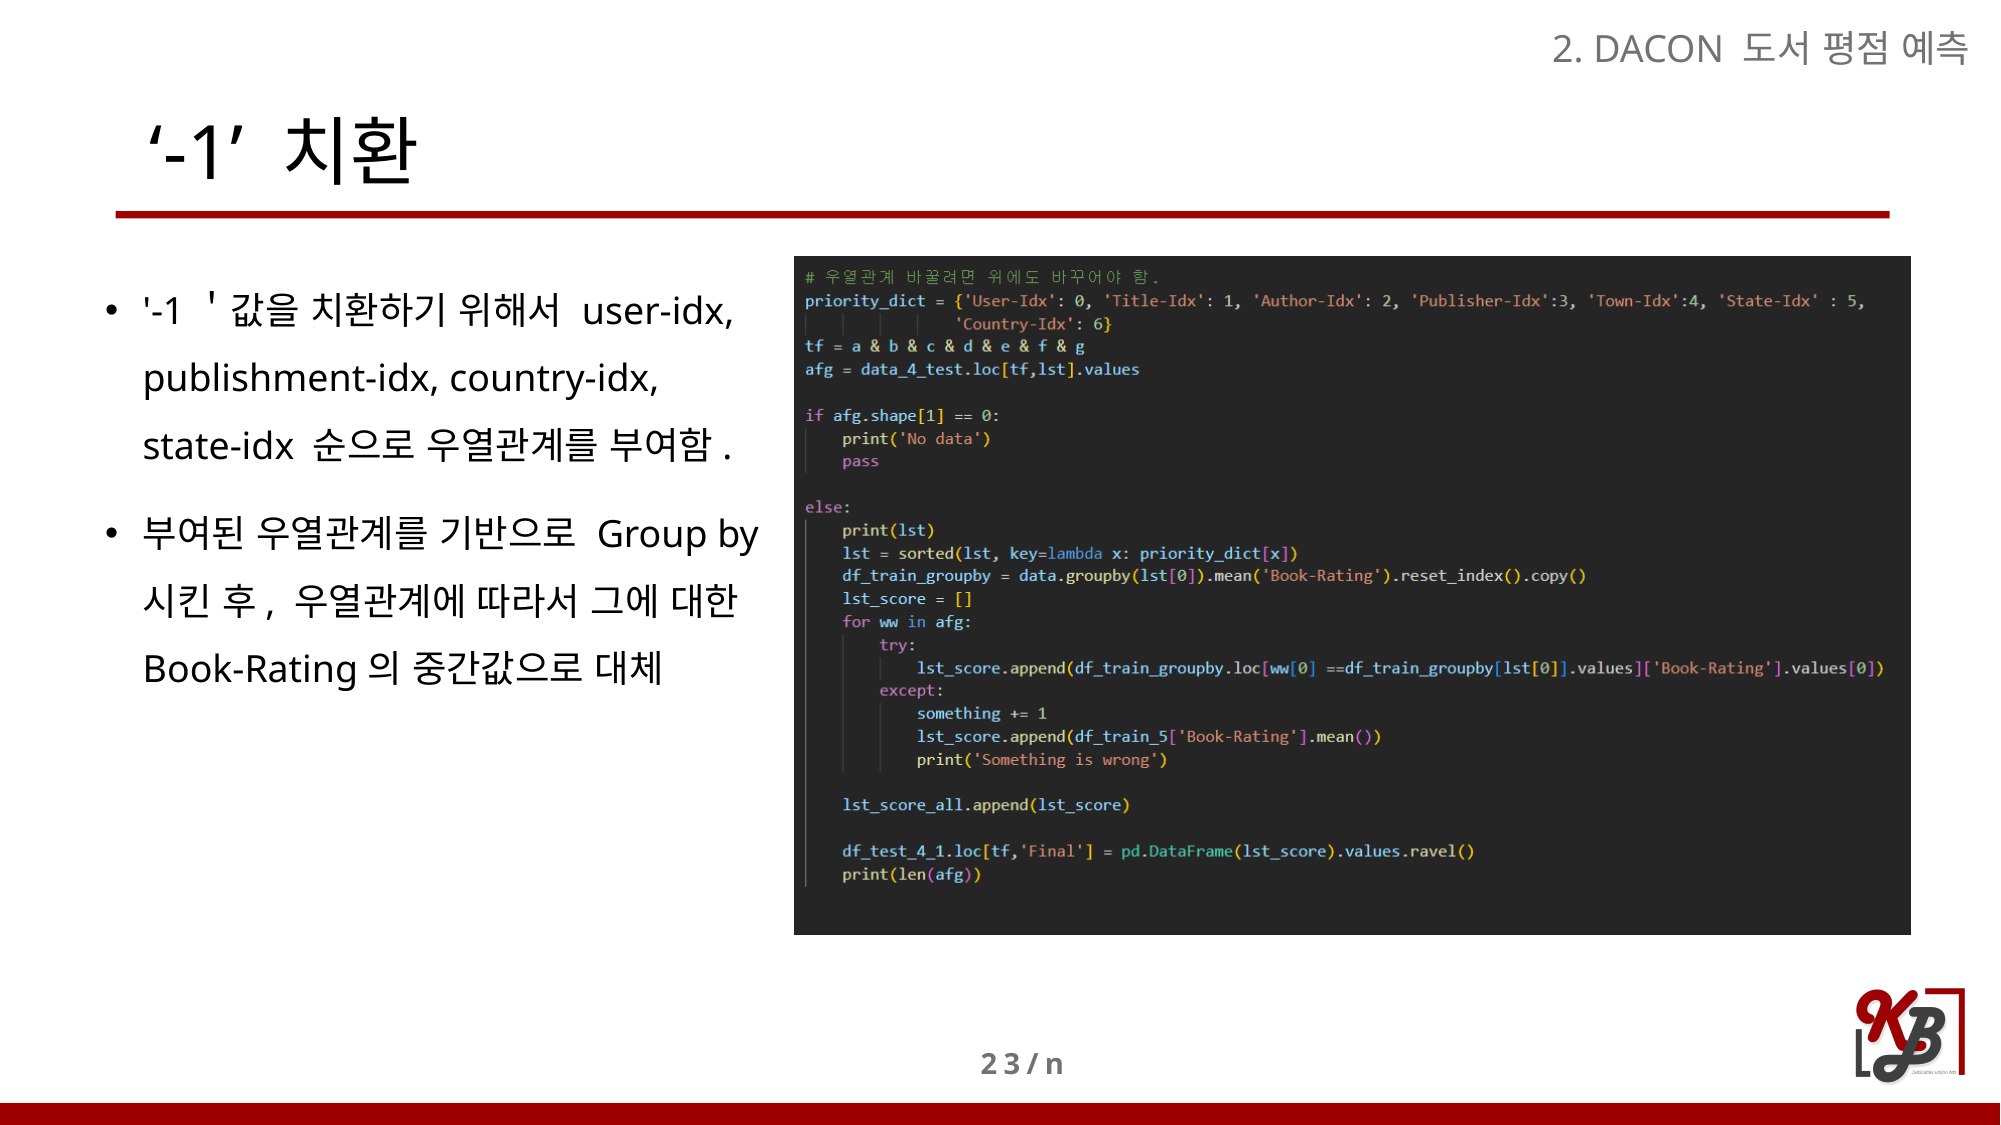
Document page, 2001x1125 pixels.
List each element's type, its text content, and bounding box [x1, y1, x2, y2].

text_box [114, 210, 1891, 219]
text_box 23/n [905, 1037, 1140, 1088]
title ‘-1’ 치환 [115, 28, 1863, 204]
text_box [0, 1102, 2000, 1125]
picture [1848, 970, 1972, 1093]
text_box 2. DACON 도서 평점 예측 [1537, 0, 2000, 78]
picture [794, 256, 1911, 936]
list '-1＇값을 치환하기 위해서 user-idx, publishment-idx, country-idx, state-idx 순으로 우열관계를 부여함. 부여된 우열관계를 기반으로 Group by 시킨 후, 우열관계에 따라서 그에 대한 Book-Rating의 중간값으로 대체 [89, 256, 778, 971]
